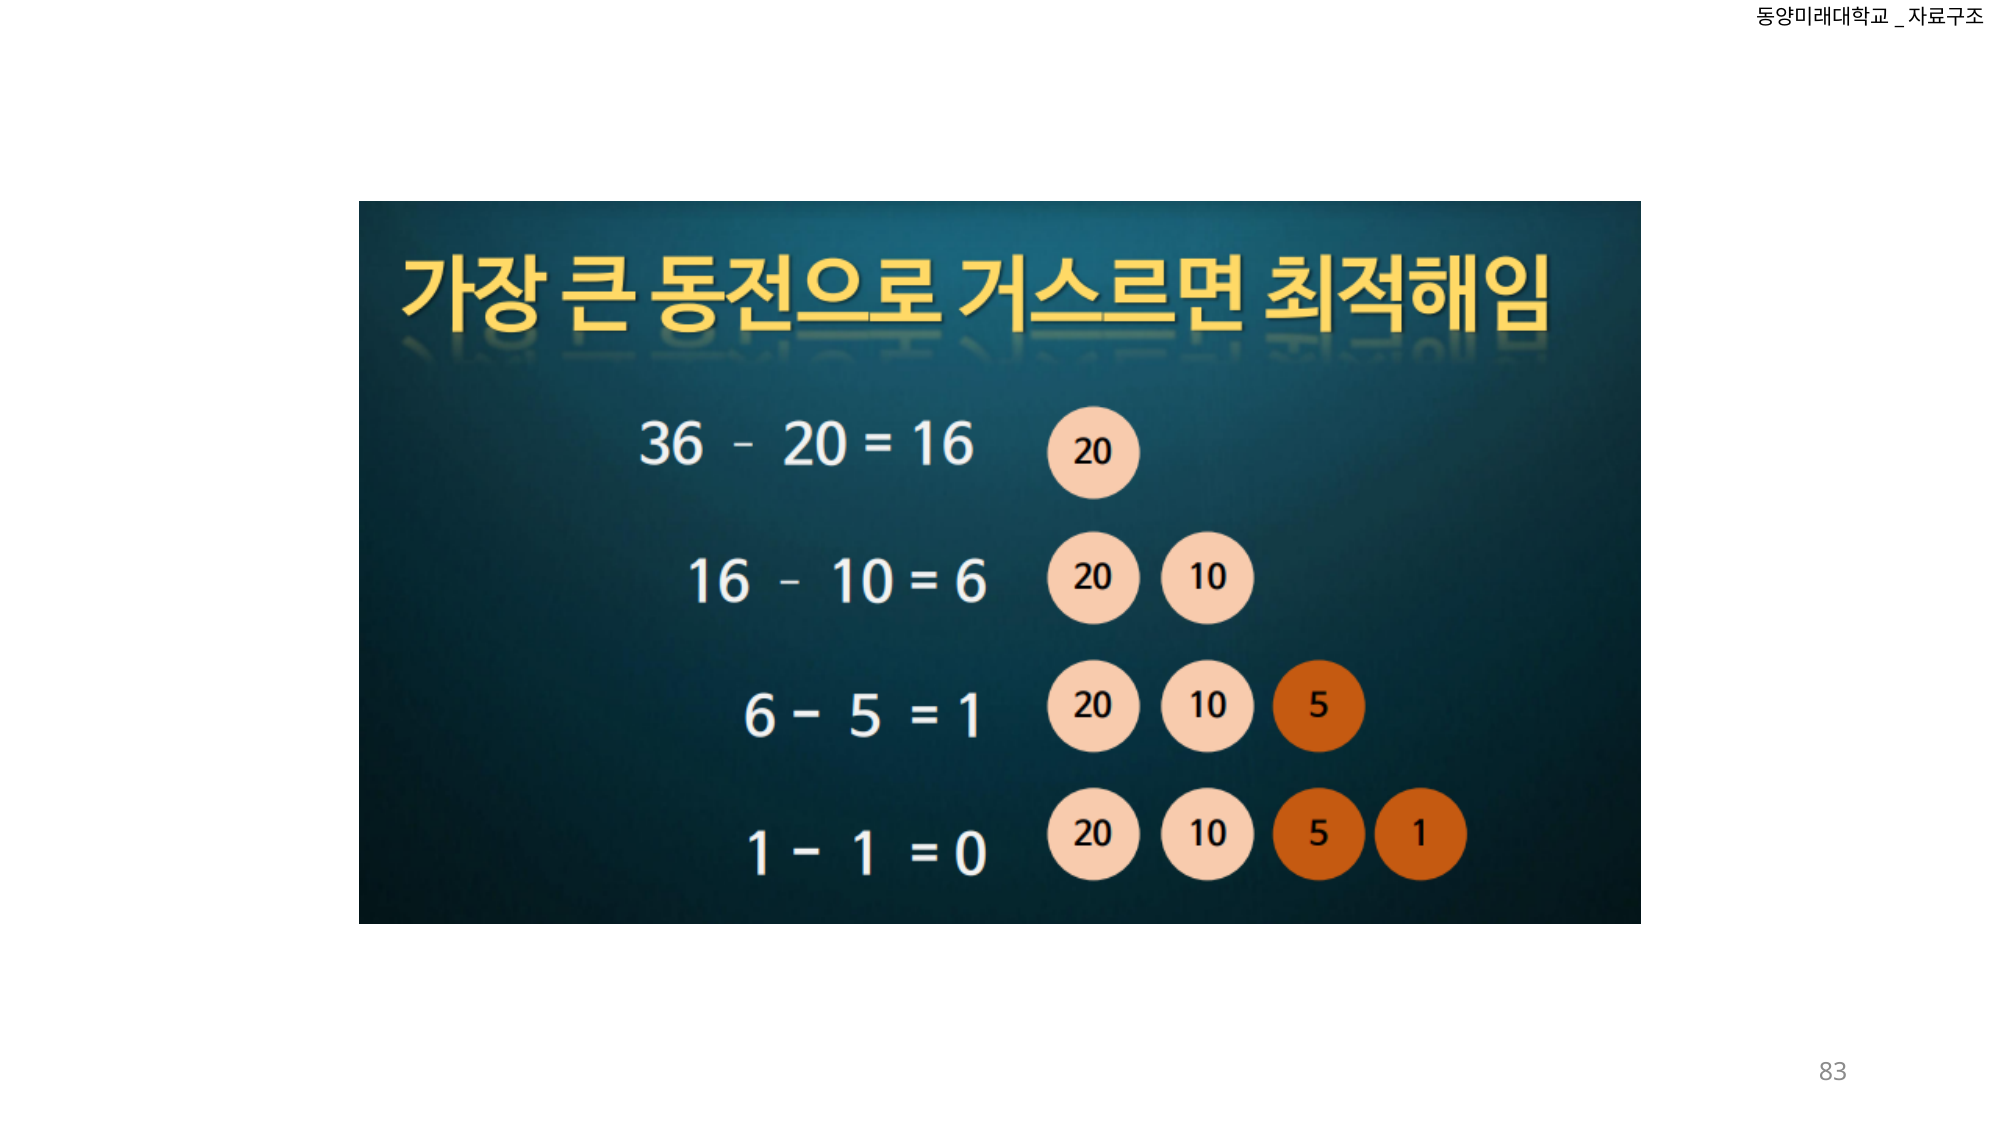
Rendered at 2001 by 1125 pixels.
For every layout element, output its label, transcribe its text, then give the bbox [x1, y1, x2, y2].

slide_number 83 [1412, 1042, 1863, 1103]
picture [359, 201, 1641, 924]
text_box 동양미래대학교_자료구조 [1474, 0, 2000, 120]
